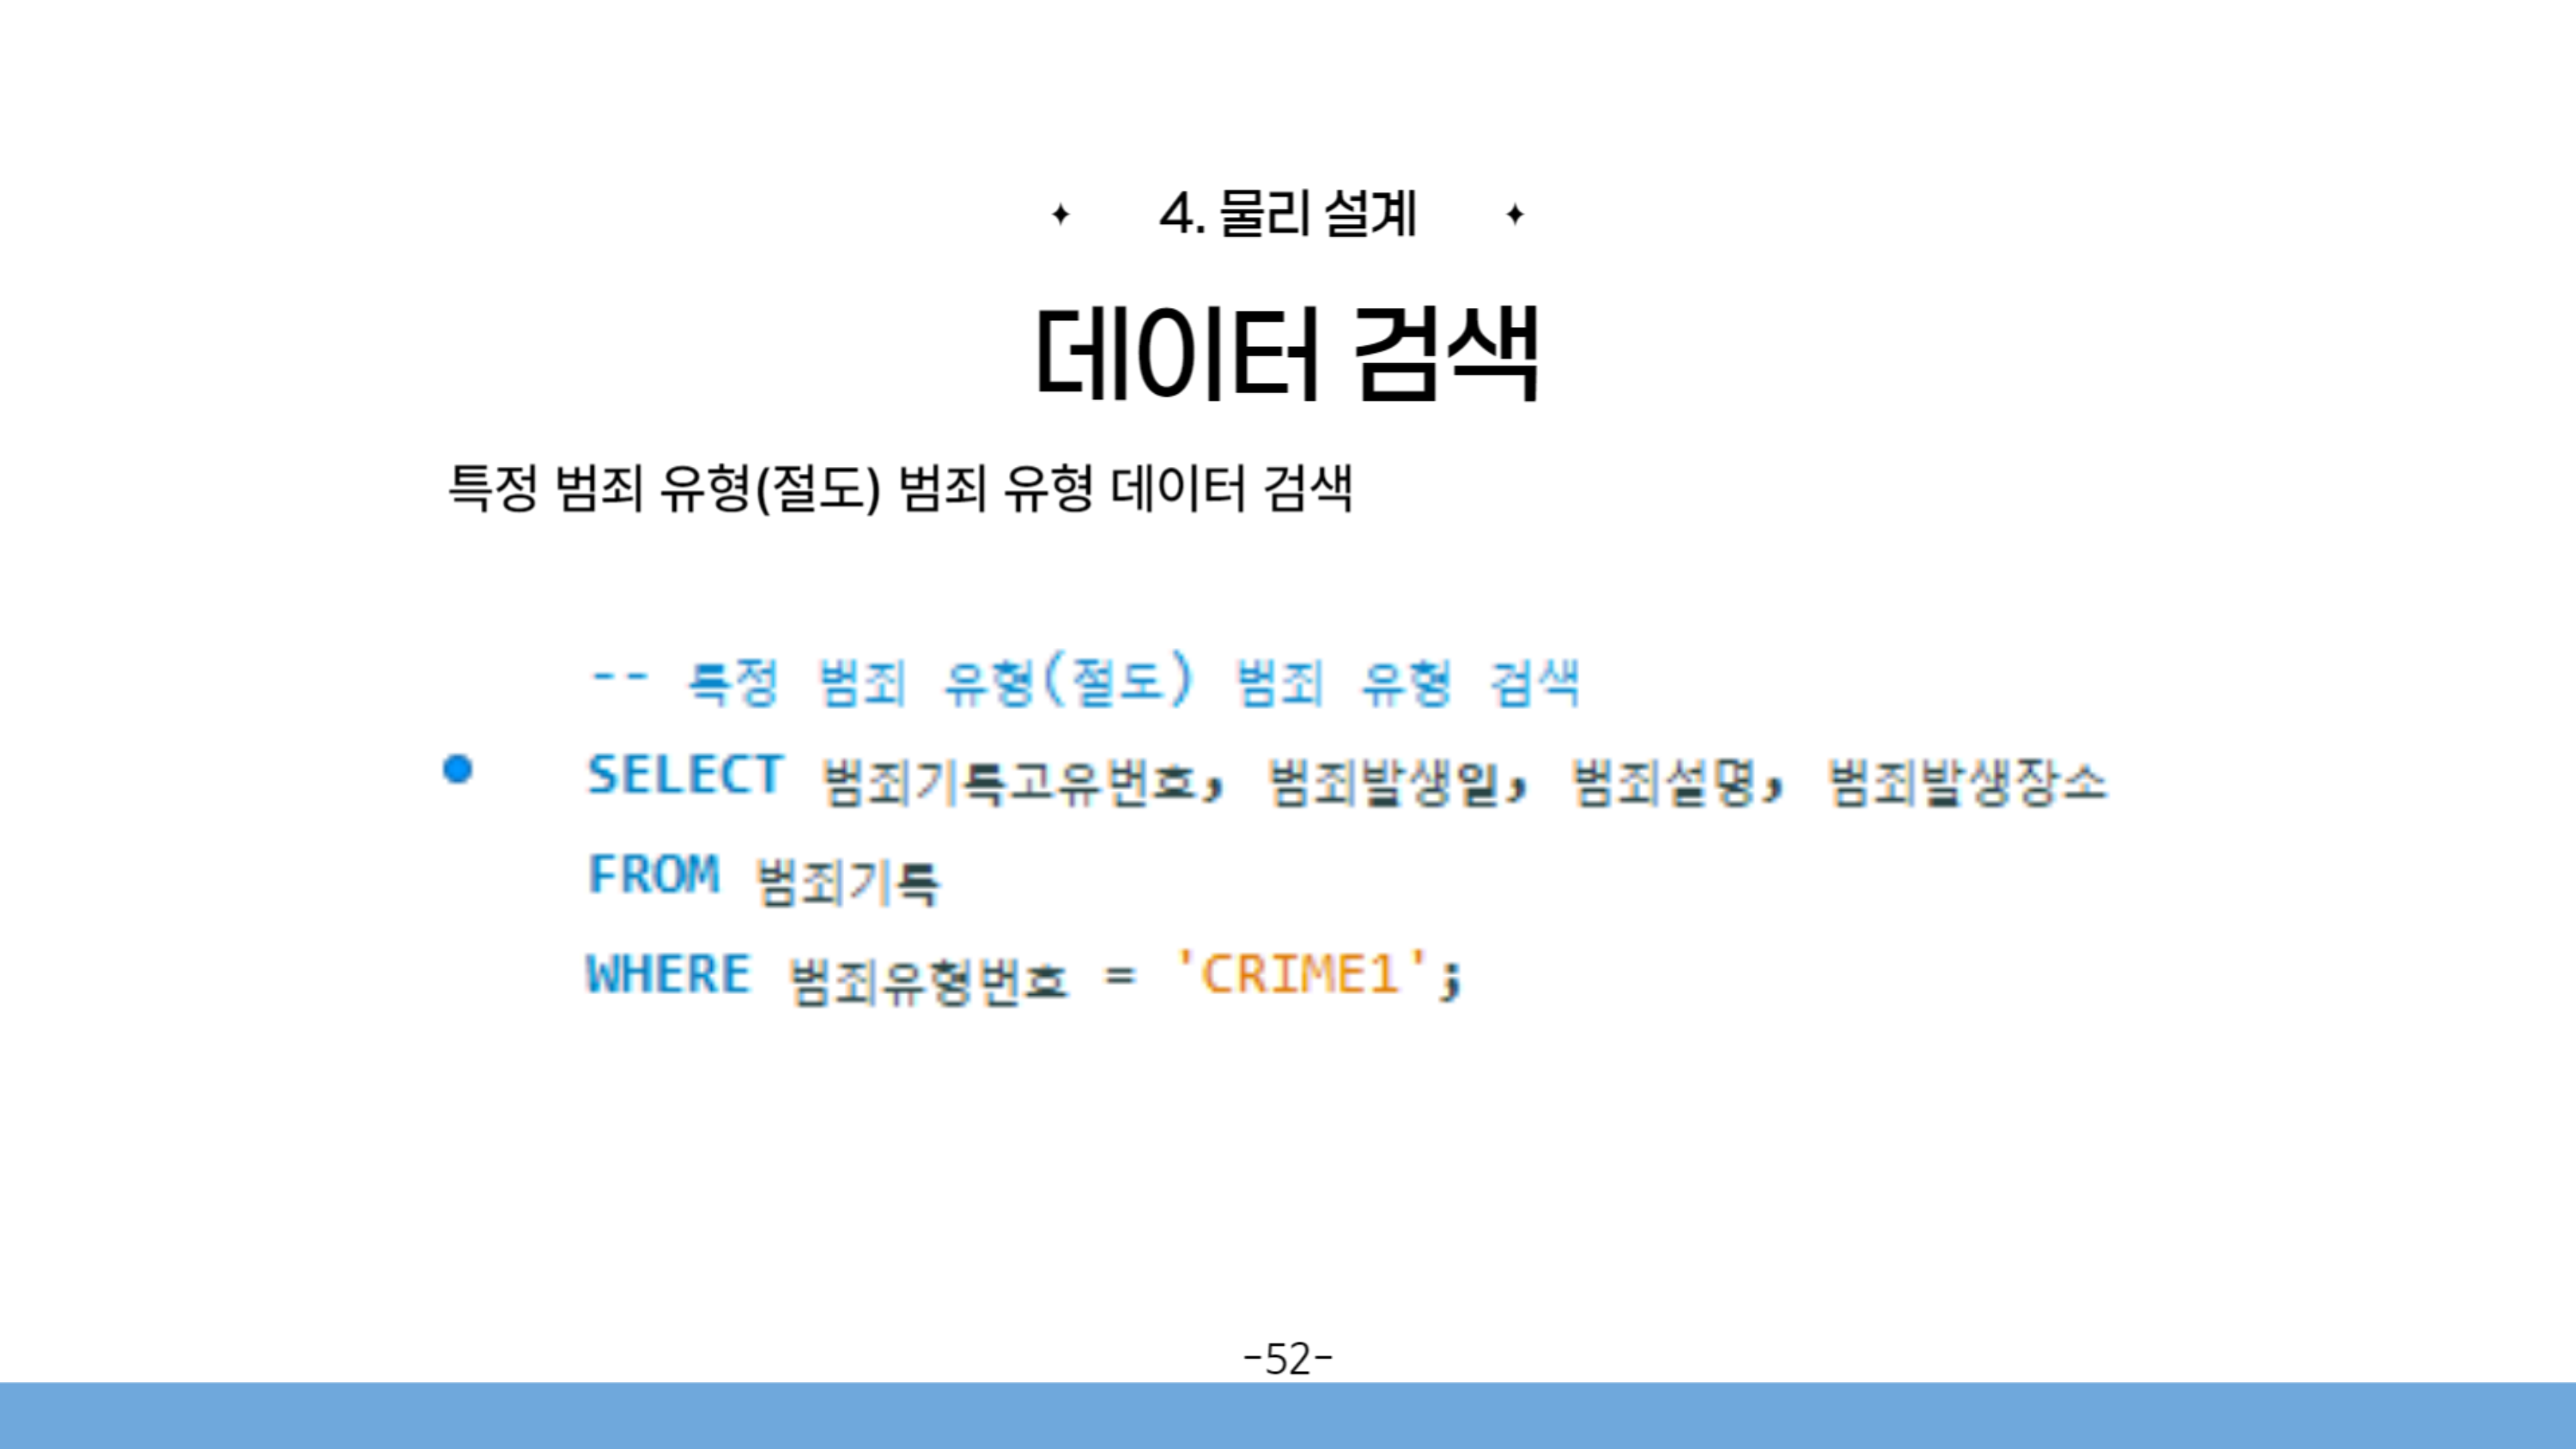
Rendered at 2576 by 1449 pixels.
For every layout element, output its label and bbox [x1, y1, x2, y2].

picture [1041, 185, 1534, 242]
picture [0, 1337, 2576, 1449]
picture [313, 459, 1488, 521]
picture [1013, 293, 1563, 409]
picture [428, 616, 2148, 1045]
